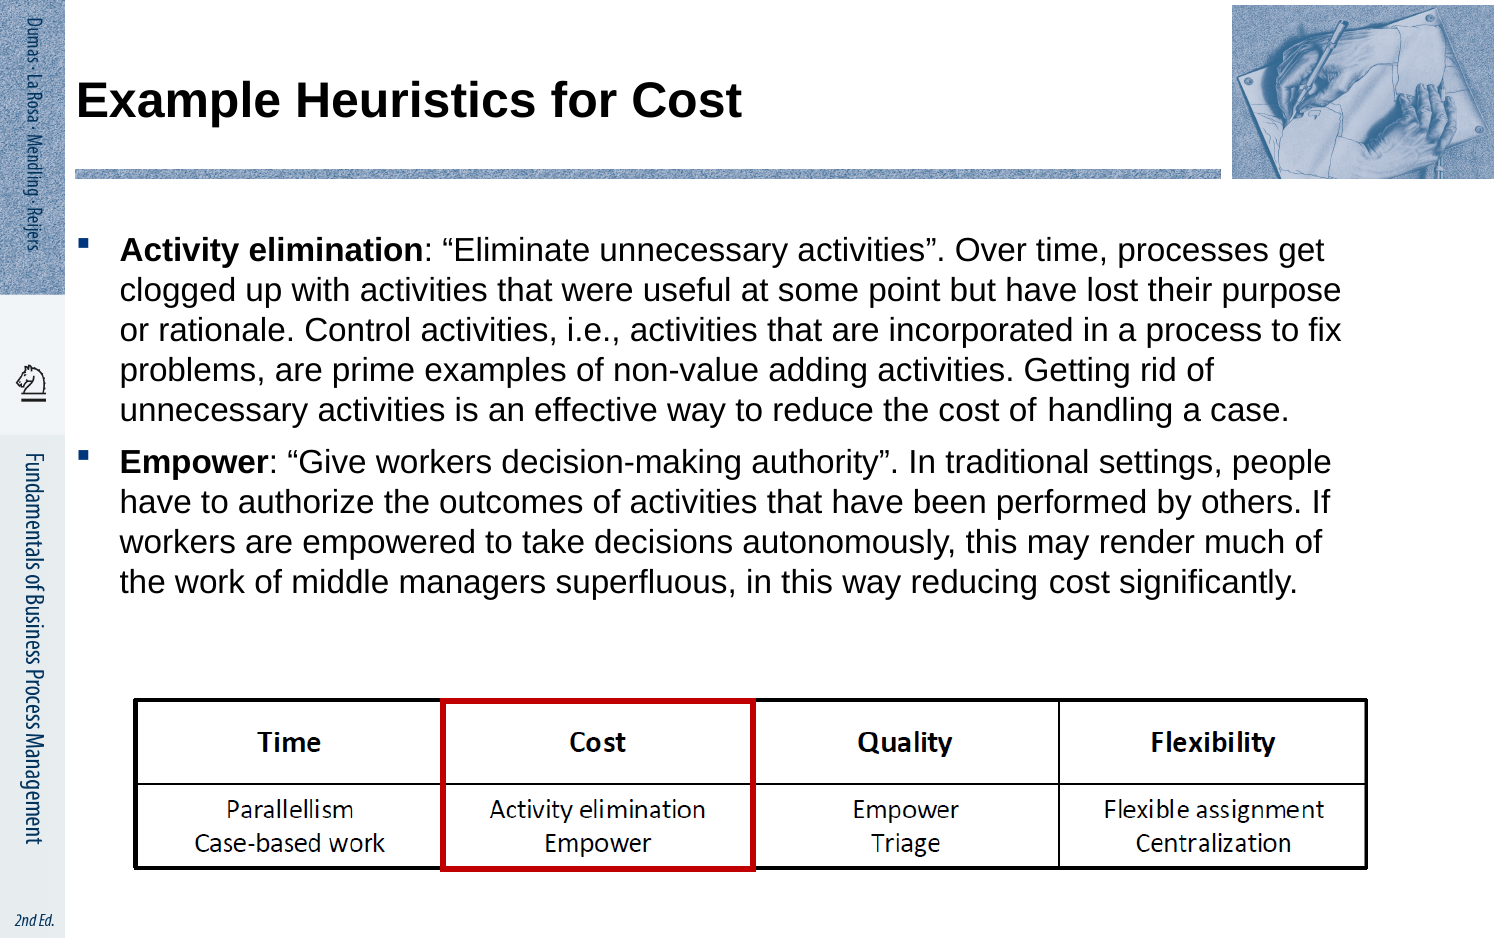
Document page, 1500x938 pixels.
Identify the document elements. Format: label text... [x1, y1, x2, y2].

title Example Heuristics for Cost [75, 22, 1198, 172]
list Activity elimination: “Eliminate unnecessary activities”. Over time, processes get clogged up with activities that were useful at some point but have lost their purpose or rationale. Control activities, i.e., activities that are incorporated in a process to fix problems, are prime examples of non-value adding activities. Getting rid of unnecessary activities is an effective way to reduce the cost of handling a case. Empower: “Give workers decision-making authority”. In traditional settings, people have to authorize the outcomes of activities that have been performed by others. If workers are empowered to take decisions autonomously, this may render much of the work of middle managers superfluous, in this way reducing cost significantly. [75, 220, 1349, 853]
picture [75, 169, 1221, 179]
picture [1232, 5, 1494, 179]
picture [108, 670, 1425, 900]
picture [0, 0, 65, 938]
